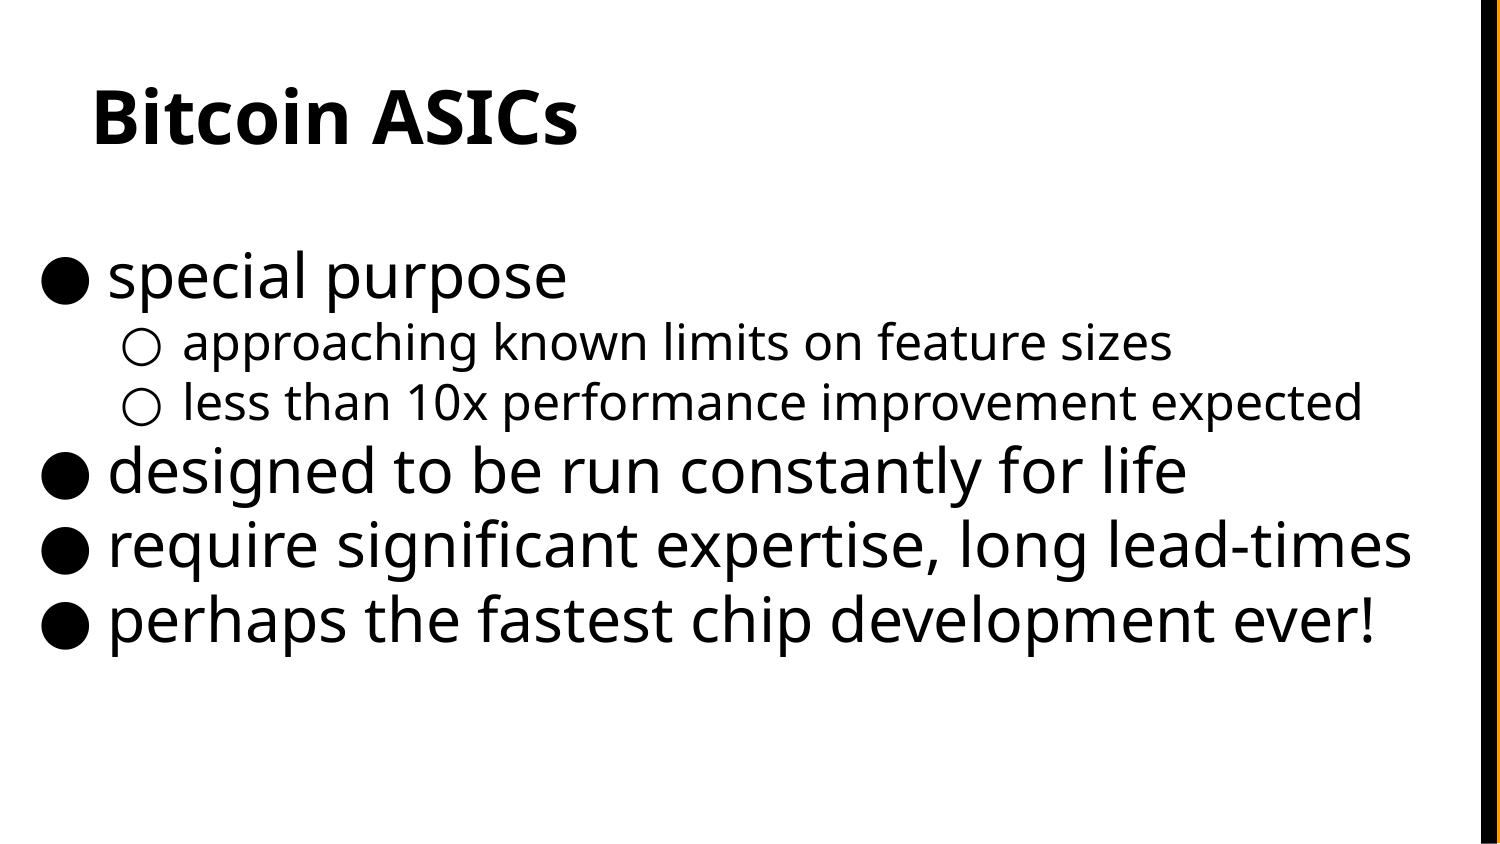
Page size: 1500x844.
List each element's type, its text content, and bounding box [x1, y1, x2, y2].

list special purpose approaching known limits on feature sizes less than 10x performance improvement expected designed to be run constantly for life require significant expertise, long lead-times perhaps the fastest chip development ever! [17, 220, 1487, 723]
title Bitcoin ASICs [75, 33, 1425, 175]
